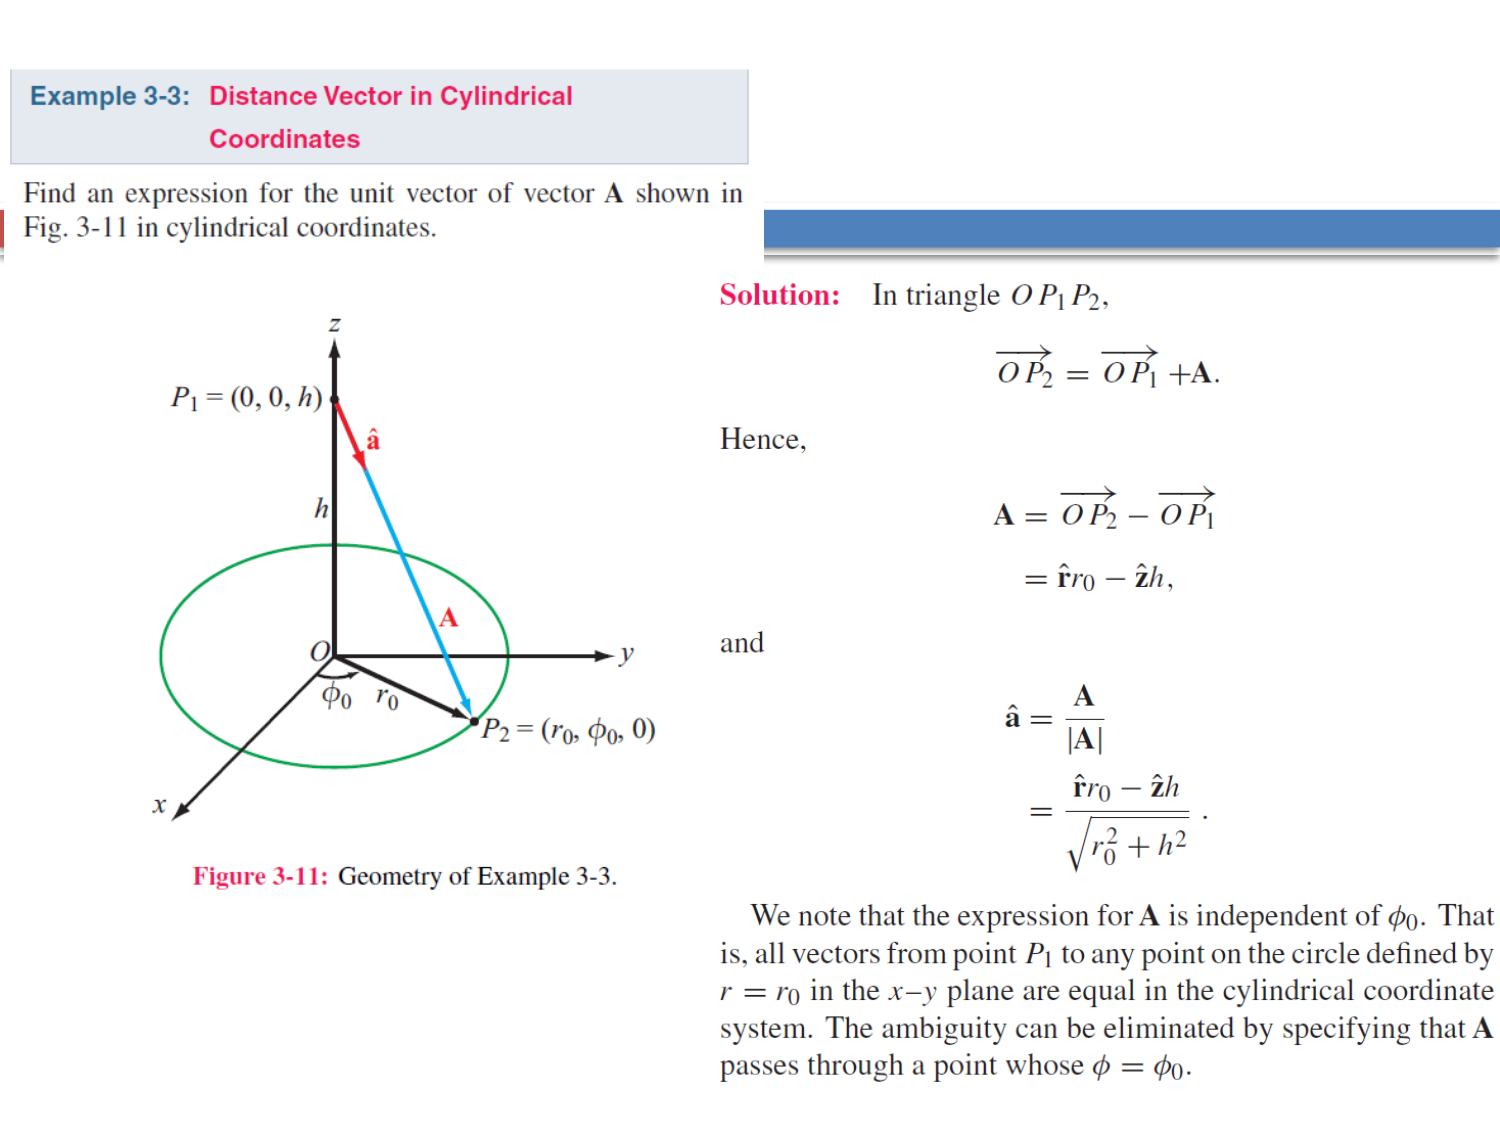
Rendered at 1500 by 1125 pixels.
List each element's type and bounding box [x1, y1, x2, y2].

picture [712, 269, 1500, 1088]
list [4, 62, 765, 901]
